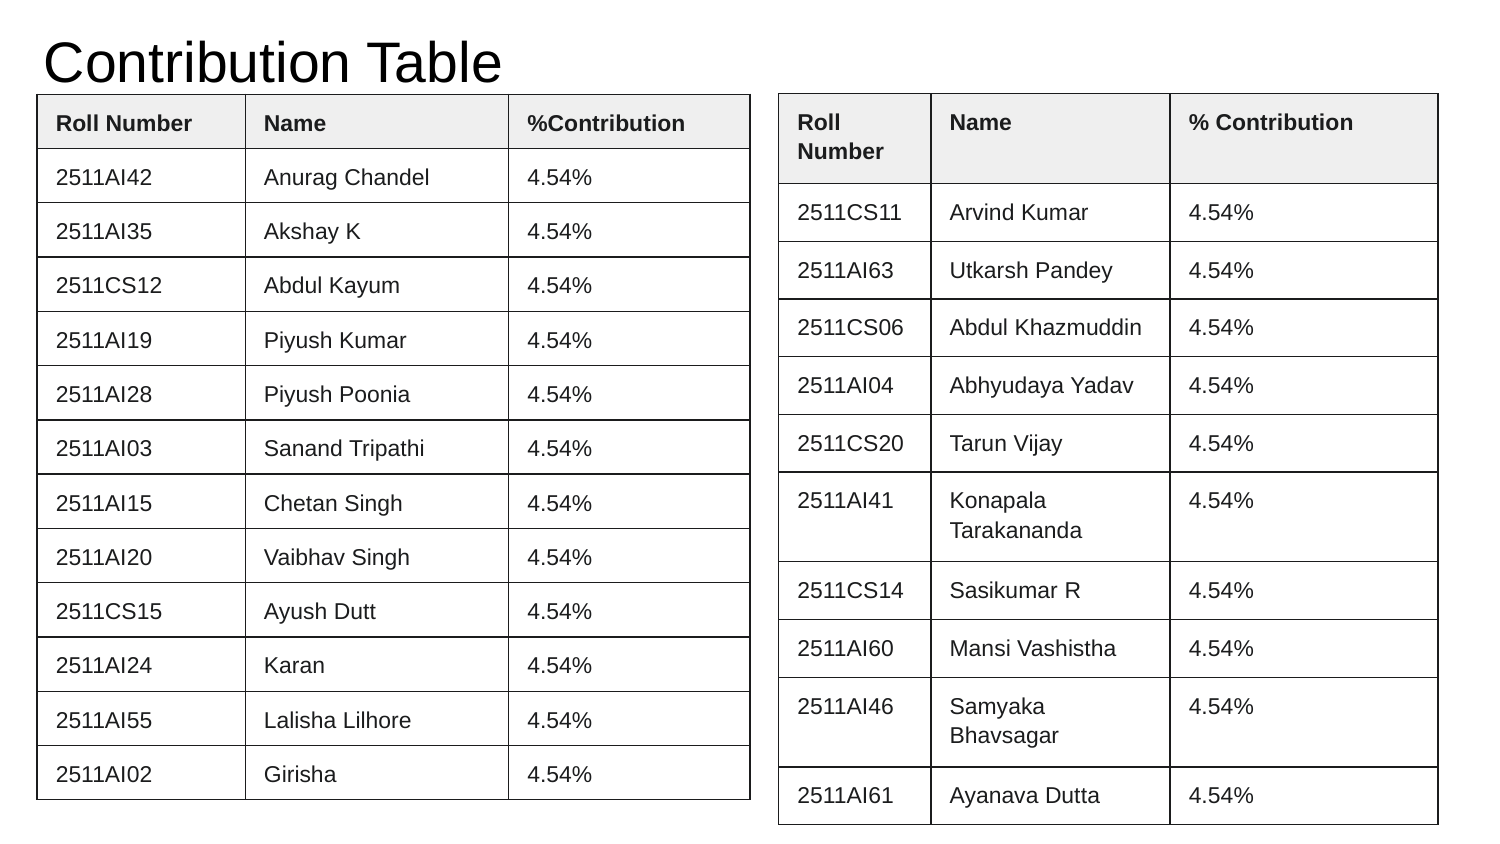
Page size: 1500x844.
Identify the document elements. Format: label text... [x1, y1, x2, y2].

table_cell 4.54% [1171, 415, 1437, 471]
table_cell 4.54% [509, 692, 749, 745]
table_cell 4.54% [509, 583, 749, 636]
table_cell Konapala Tarakananda [932, 473, 1169, 561]
table_cell 4.54% [509, 258, 749, 311]
table_cell 4.54% [509, 421, 749, 473]
table_header Name [932, 94, 1169, 183]
table_cell 4.54% [1171, 620, 1437, 677]
table_cell 4.54% [509, 746, 749, 799]
table_cell Tarun Vijay [932, 415, 1169, 471]
table_cell 4.54% [1171, 242, 1437, 298]
table_cell 4.54% [509, 366, 749, 419]
table_cell 2511AI28 [38, 366, 245, 419]
table_cell 2511AI46 [779, 678, 930, 766]
table_cell 4.54% [1171, 357, 1437, 414]
table_cell 2511CS06 [779, 300, 930, 356]
table_cell 2511AI42 [38, 149, 245, 202]
table_cell 2511CS12 [38, 258, 245, 311]
table_cell Ayanava Dutta [932, 768, 1169, 824]
table_cell Abhyudaya Yadav [932, 357, 1169, 414]
table_cell 2511AI60 [779, 620, 930, 677]
table_cell 2511CS20 [779, 415, 930, 471]
table_header Roll Number [779, 94, 930, 183]
table_cell Mansi Vashistha [932, 620, 1169, 677]
table_cell Vaibhav Singh [246, 529, 508, 582]
table_cell 2511CS15 [38, 583, 245, 636]
table_cell 2511AI63 [779, 242, 930, 298]
title Contribution Table [28, 16, 1427, 111]
table_cell 4.54% [1171, 562, 1437, 619]
table_cell 4.54% [509, 149, 749, 202]
table_cell 4.54% [509, 312, 749, 365]
table_cell Abdul Kayum [246, 258, 508, 311]
table_cell 4.54% [1171, 768, 1437, 824]
table_cell 2511AI55 [38, 692, 245, 745]
table_cell 2511AI04 [779, 357, 930, 414]
table_cell 4.54% [509, 638, 749, 691]
table_cell Lalisha Lilhore [246, 692, 508, 745]
table_cell Sanand Tripathi [246, 421, 508, 473]
table_cell 2511AI41 [779, 473, 930, 561]
table_header Name [246, 95, 508, 148]
table_cell Akshay K [246, 203, 508, 256]
table_cell 2511AI15 [38, 475, 245, 528]
table_cell Arvind Kumar [932, 184, 1169, 241]
table_header Roll Number [38, 95, 245, 148]
table_cell Sasikumar R [932, 562, 1169, 619]
table_cell 4.54% [509, 203, 749, 256]
table_cell 2511AI61 [779, 768, 930, 824]
table_cell 4.54% [1171, 678, 1437, 766]
table_cell 2511AI24 [38, 638, 245, 691]
table_cell 4.54% [509, 529, 749, 582]
table_cell Ayush Dutt [246, 583, 508, 636]
table_cell 4.54% [1171, 300, 1437, 356]
table_cell Piyush Kumar [246, 312, 508, 365]
table_cell Chetan Singh [246, 475, 508, 528]
table_cell Piyush Poonia [246, 366, 508, 419]
table_cell Girisha [246, 746, 508, 799]
table_cell Anurag Chandel [246, 149, 508, 202]
table_header %Contribution [509, 95, 749, 148]
table_cell 4.54% [1171, 184, 1437, 241]
table_cell 2511AI35 [38, 203, 245, 256]
table_cell 4.54% [509, 475, 749, 528]
table_cell Karan [246, 638, 508, 691]
table_cell 2511AI20 [38, 529, 245, 582]
table_cell 2511AI19 [38, 312, 245, 365]
table_cell 2511CS14 [779, 562, 930, 619]
table_cell Samyaka Bhavsagar [932, 678, 1169, 766]
table_cell Abdul Khazmuddin [932, 300, 1169, 356]
table_cell 2511AI03 [38, 421, 245, 473]
table_cell 2511AI02 [38, 746, 245, 799]
table_cell 4.54% [1171, 473, 1437, 561]
table_cell Utkarsh Pandey [932, 242, 1169, 298]
table_header % Contribution [1171, 94, 1437, 183]
table_cell 2511CS11 [779, 184, 930, 241]
